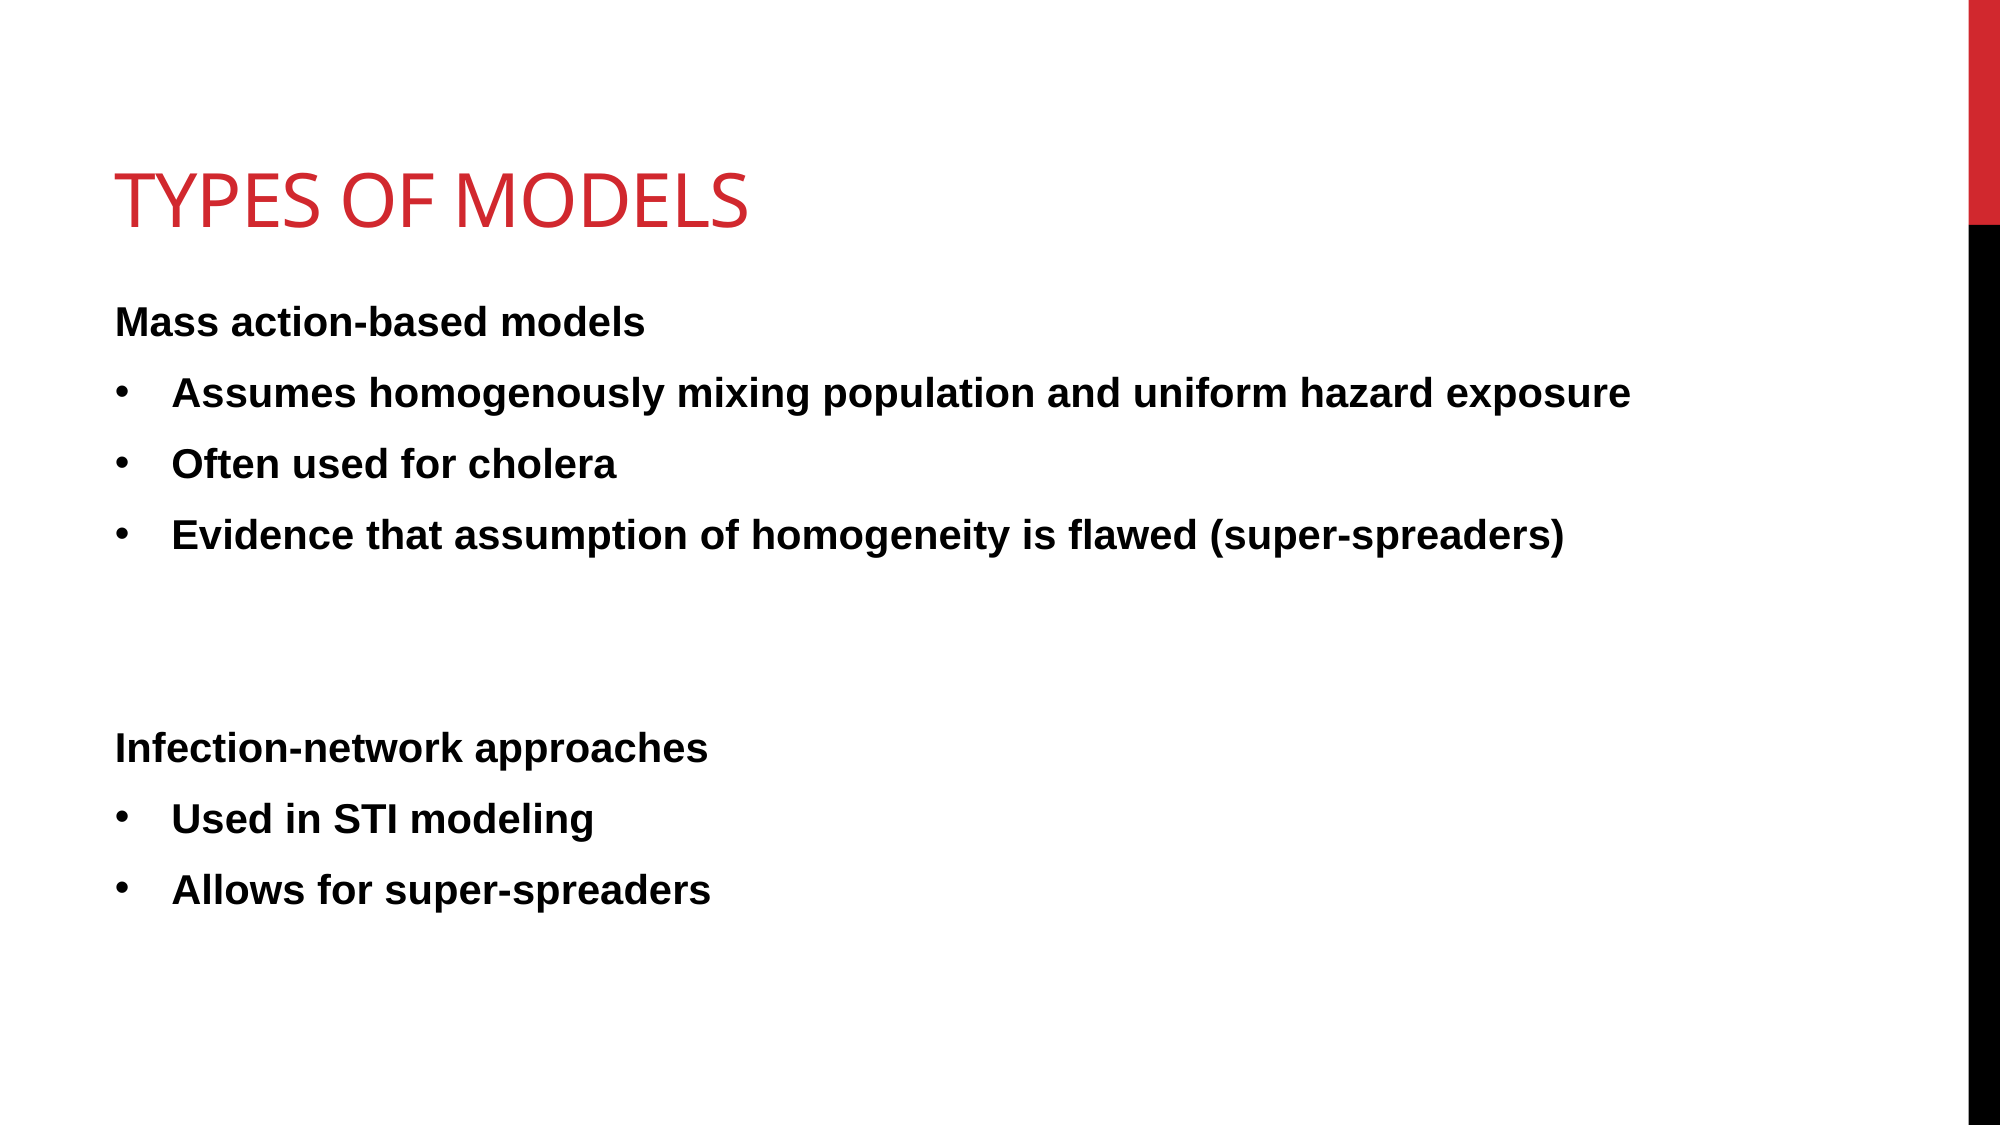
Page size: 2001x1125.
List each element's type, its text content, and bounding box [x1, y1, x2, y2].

list Mass action-based models Assumes homogenously mixing population and uniform hazard exposure Often used for cholera Evidence that assumption of homogeneity is flawed (super-spreaders) Infection-network approaches Used in STI modeling Allows for super-spreaders [99, 287, 1767, 1005]
title Types of models [99, 25, 1367, 250]
